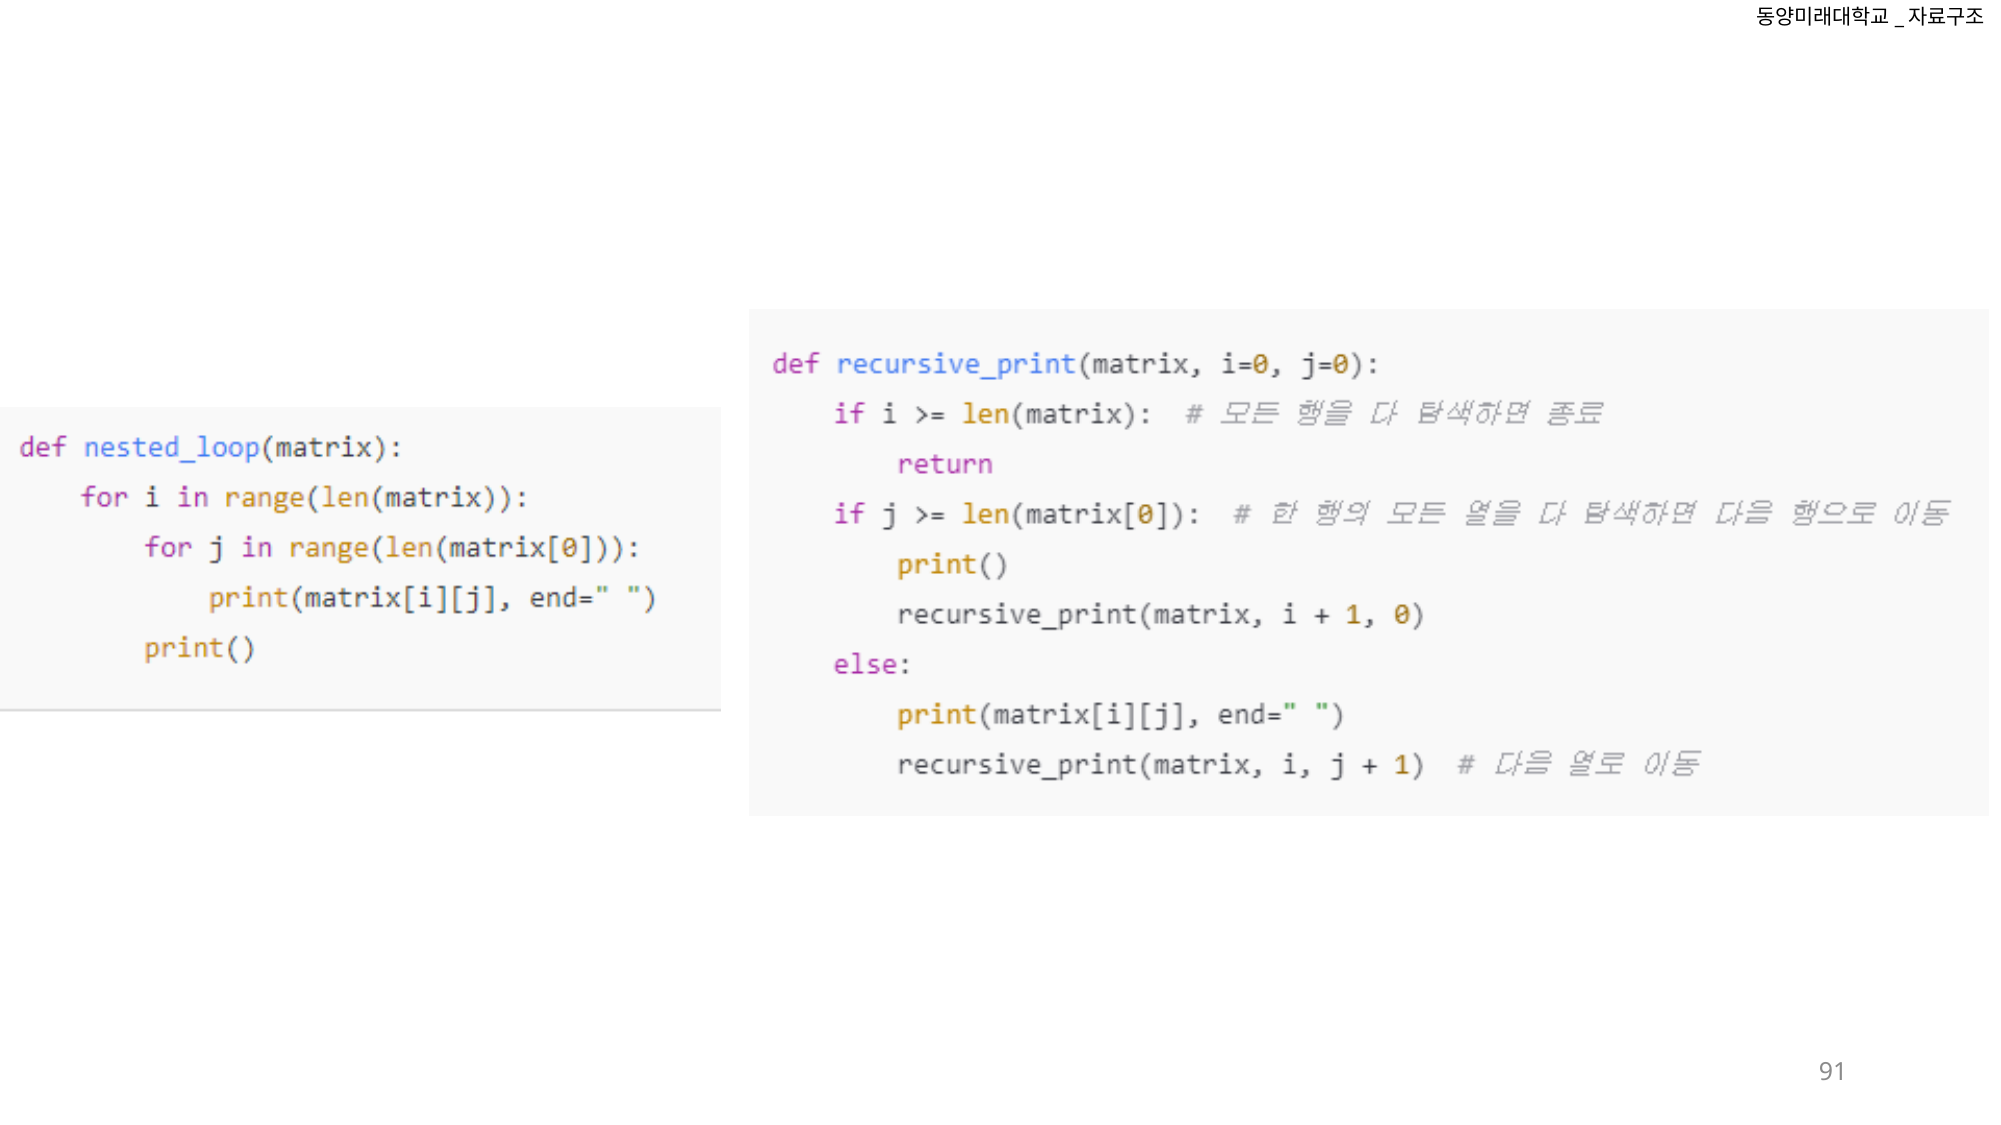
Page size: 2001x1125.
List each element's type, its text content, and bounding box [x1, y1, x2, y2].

picture [0, 407, 721, 718]
picture [749, 309, 1989, 816]
slide_number 91 [1412, 1042, 1863, 1103]
text_box 동양미래대학교_자료구조 [1474, 0, 2000, 120]
